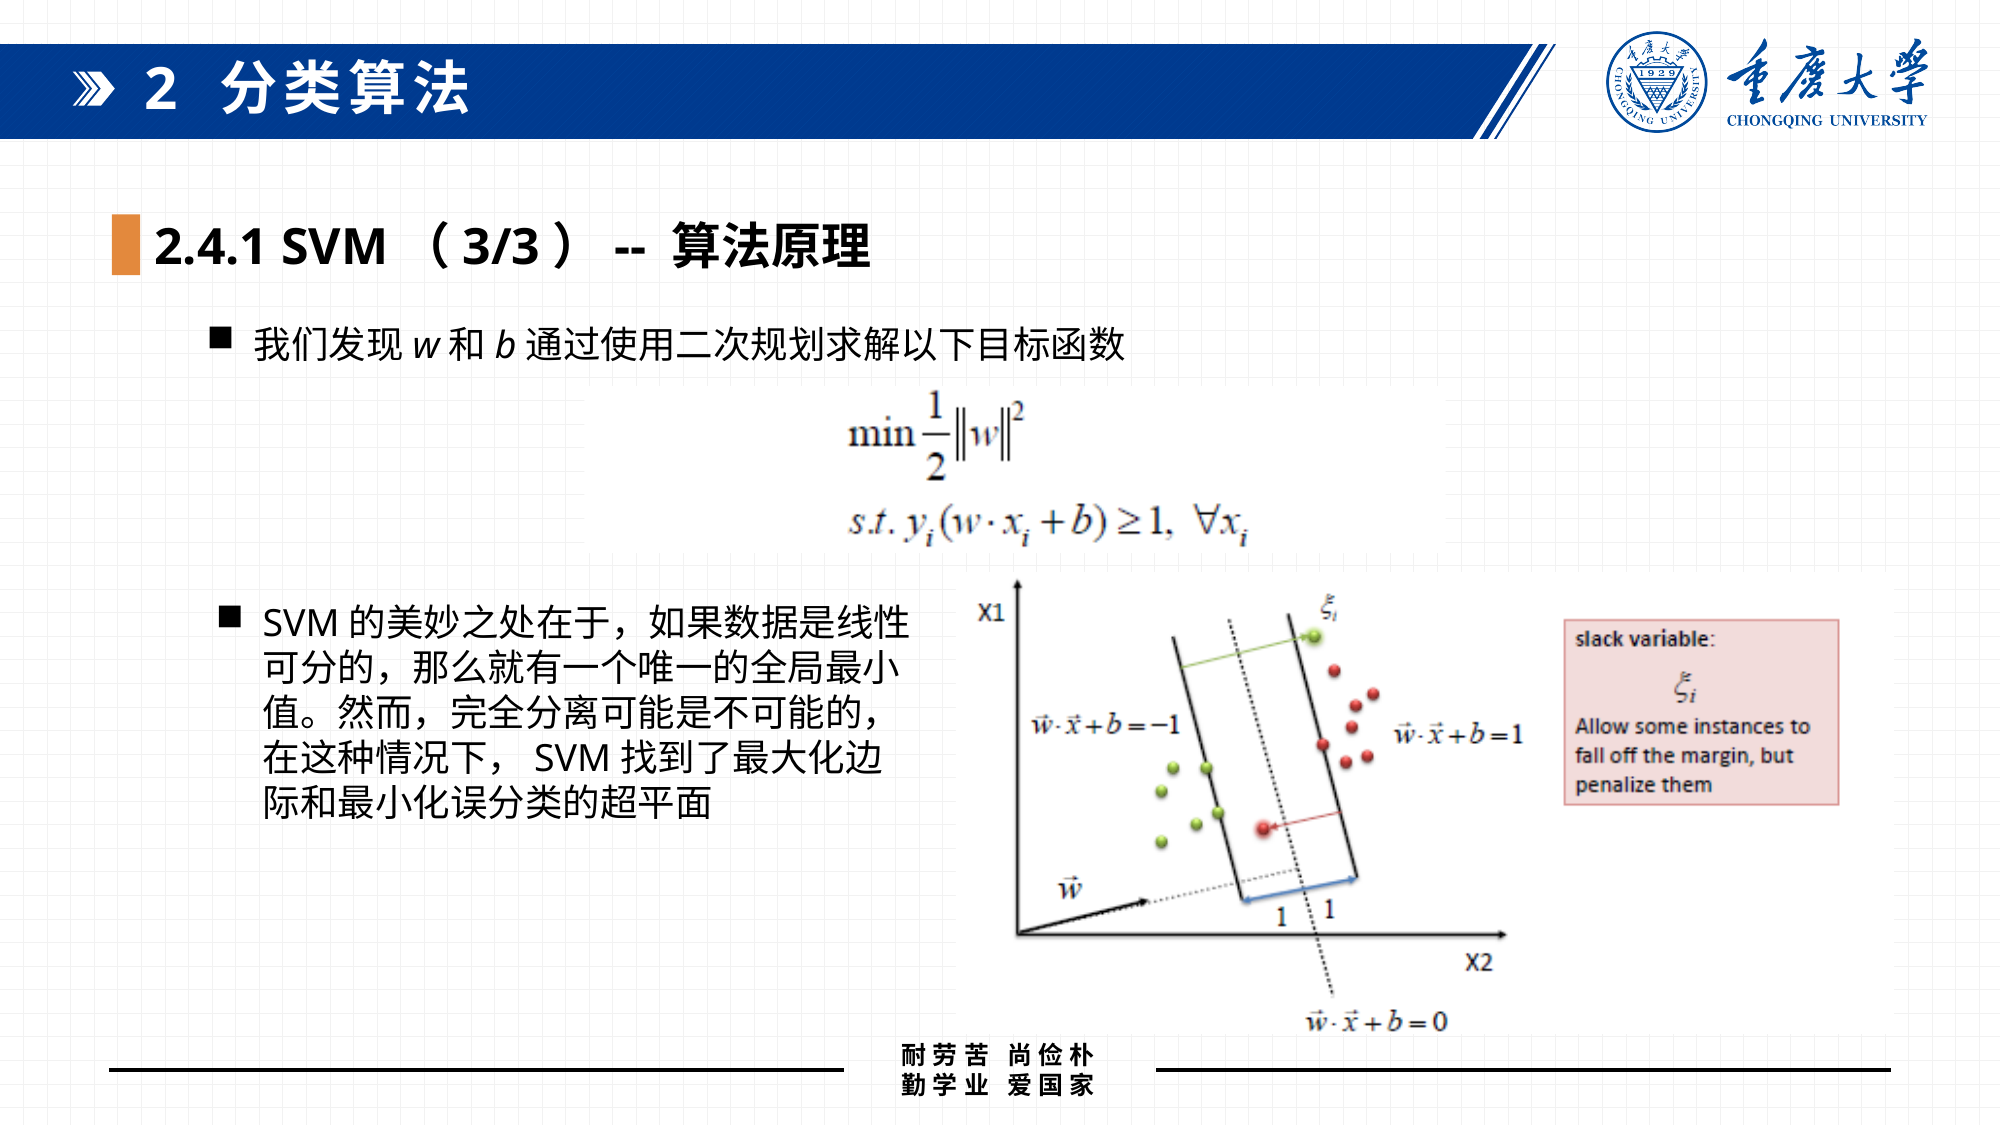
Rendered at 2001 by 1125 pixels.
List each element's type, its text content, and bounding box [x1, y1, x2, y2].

picture [1606, 31, 1928, 133]
text_box SVM的美妙之处在于，如果数据是线性可分的，那么就有一个唯一的全局最小值。然而，完全分离可能是不可能的，在这种情况下，SVM找到了最大化边际和最小化误分类的超平面 [201, 592, 929, 832]
picture [955, 572, 1894, 1034]
picture [584, 386, 1446, 553]
list 2 分类算法 [108, 51, 1356, 136]
list 2.4.1 SVM（3/3）-- 算法原理 [139, 213, 1891, 275]
text_box 我们发现w和b通过使用二次规划求解以下目标函数 [191, 313, 1141, 373]
